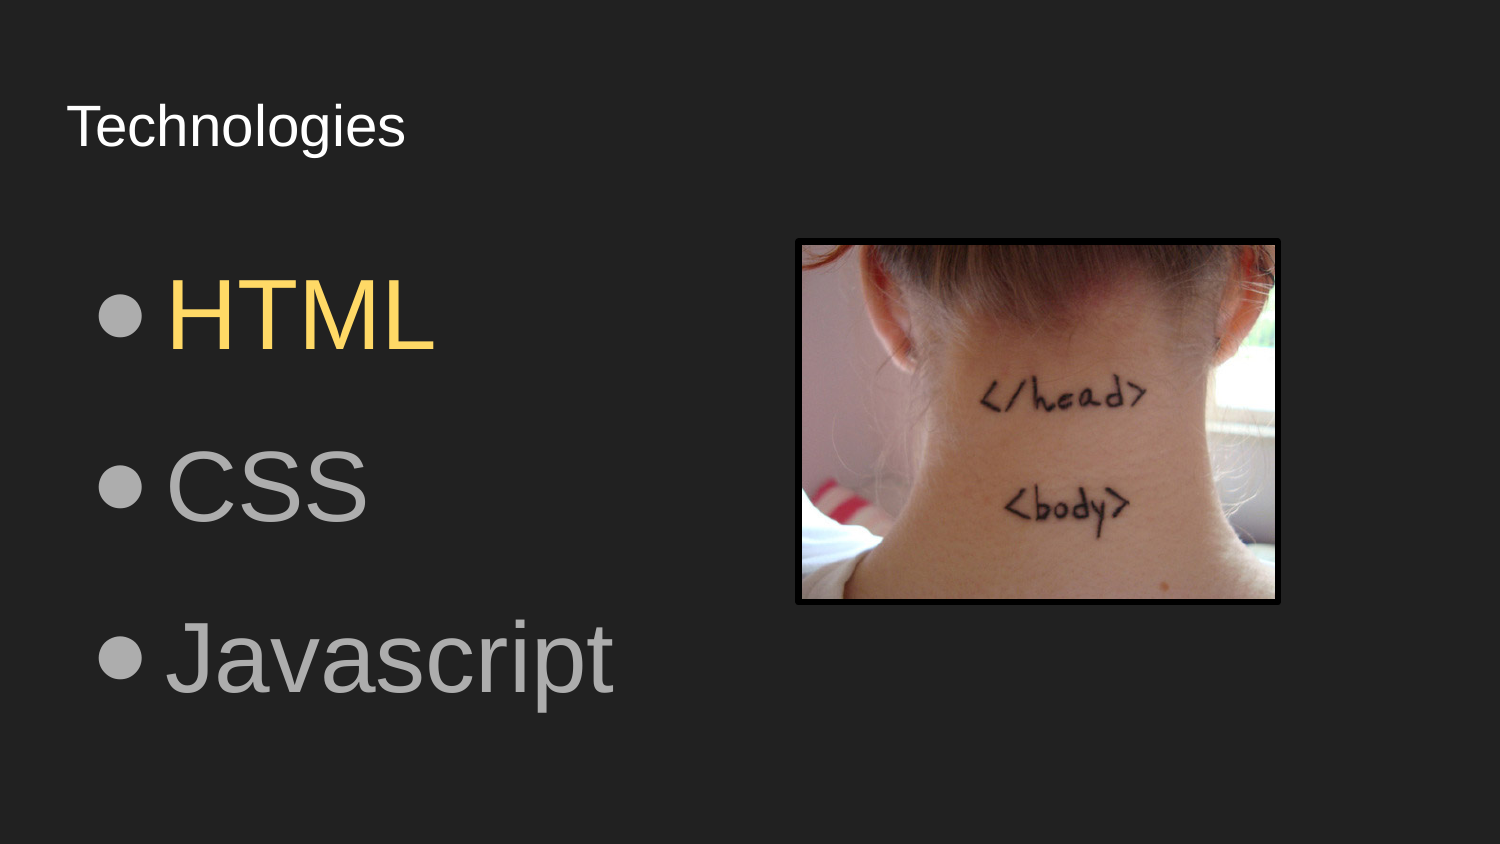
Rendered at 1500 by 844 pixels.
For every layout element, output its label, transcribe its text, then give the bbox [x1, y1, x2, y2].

list HTML CSS Javascript [75, 216, 842, 518]
picture [801, 244, 1275, 600]
title Technologies [51, 72, 1449, 167]
